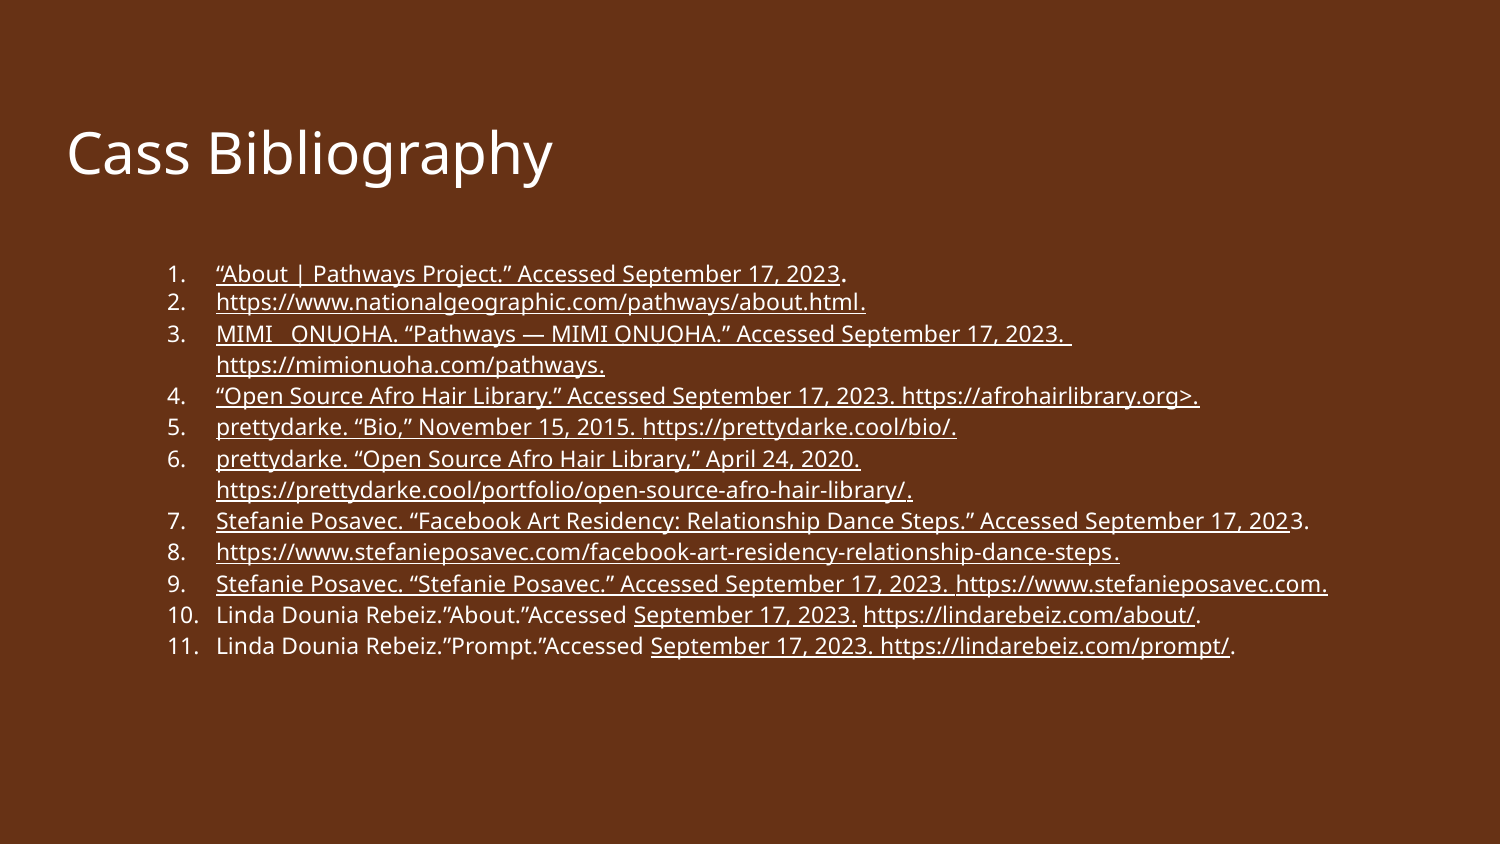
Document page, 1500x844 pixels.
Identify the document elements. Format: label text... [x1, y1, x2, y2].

title Cass Bibliography [51, 72, 1449, 167]
list “About | Pathways Project.” Accessed September 17, 2023. https://www.nationalgeographic.com/pathways/about.html. MIMI ỌNỤỌHA. “Pathways — MIMI ỌNỤỌHA.” Accessed September 17, 2023. https://mimionuoha.com/pathways. “Open Source Afro Hair Library.” Accessed September 17, 2023. https://afrohairlibrary.org>. prettydarke. “Bio,” November 15, 2015. https://prettydarke.cool/bio/. prettydarke. “Open Source Afro Hair Library,” April 24, 2020. https://prettydarke.cool/portfolio/open-source-afro-hair-library/. Stefanie Posavec. “Facebook Art Residency: Relationship Dance Steps.” Accessed September 17, 2023. https://www.stefanieposavec.com/facebook-art-residency-relationship-dance-steps. Stefanie Posavec. “Stefanie Posavec.” Accessed September 17, 2023. https://www.stefanieposavec.com. Linda Dounia Rebeiz.”About.”Accessed September 17, 2023. https://lindarebeiz.com/about/. Linda Dounia Rebeiz.”Prompt.”Accessed September 17, 2023. https://lindarebeiz.com/prompt/. [51, 240, 1449, 801]
